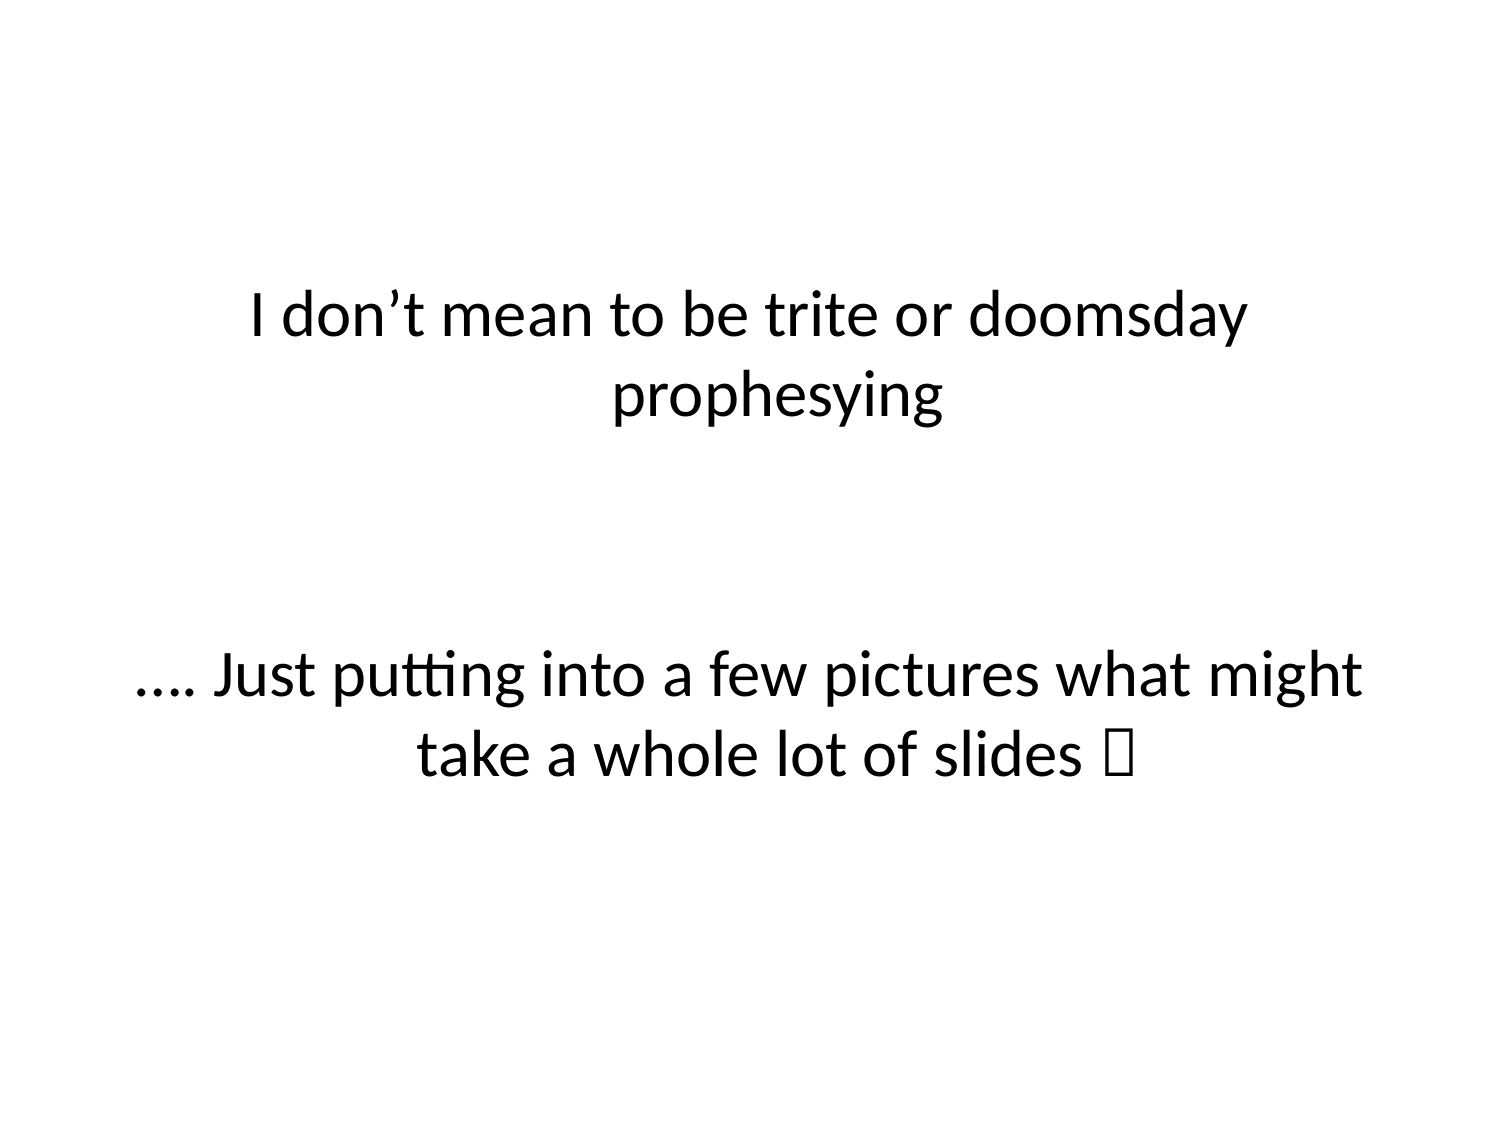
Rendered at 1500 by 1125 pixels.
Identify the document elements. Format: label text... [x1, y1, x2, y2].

list I don’t mean to be trite or doomsday prophesying …. Just putting into a few pictures what might take a whole lot of slides  [75, 262, 1425, 1005]
